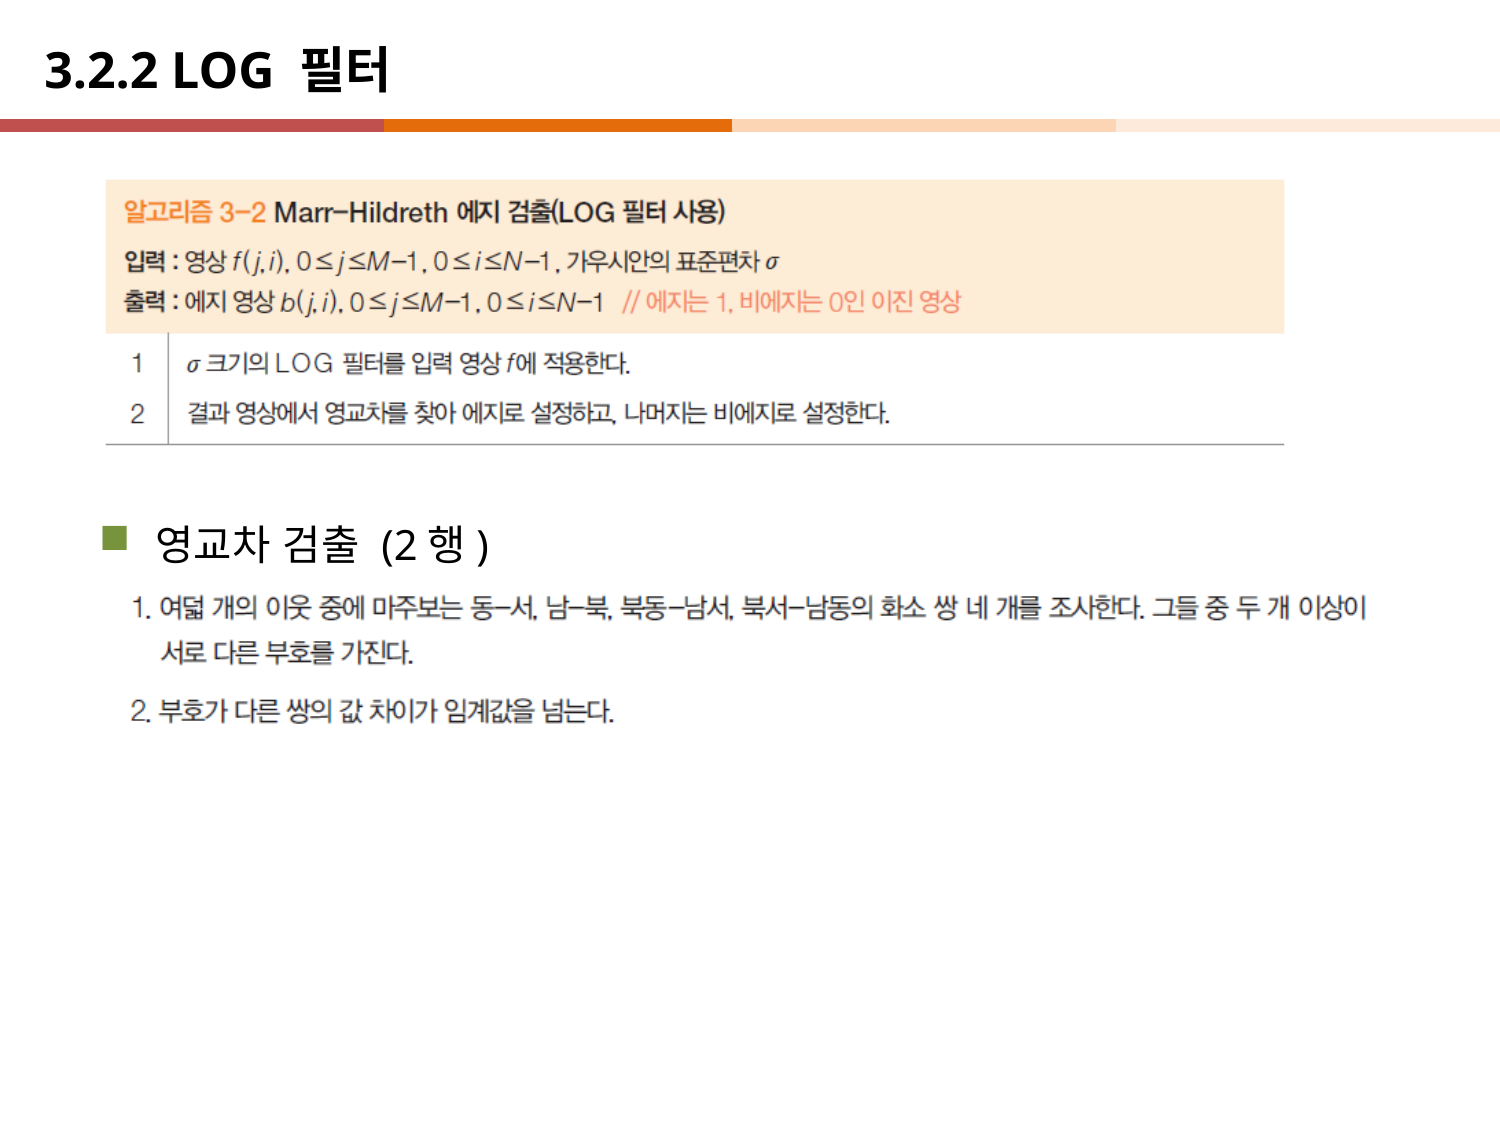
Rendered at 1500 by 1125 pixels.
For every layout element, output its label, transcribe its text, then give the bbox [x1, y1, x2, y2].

picture [94, 172, 1294, 455]
list 영교차 검출 (2행) [83, 485, 1431, 1018]
picture [123, 585, 1377, 746]
title 3.2.2 LOG 필터 [29, 23, 1270, 114]
